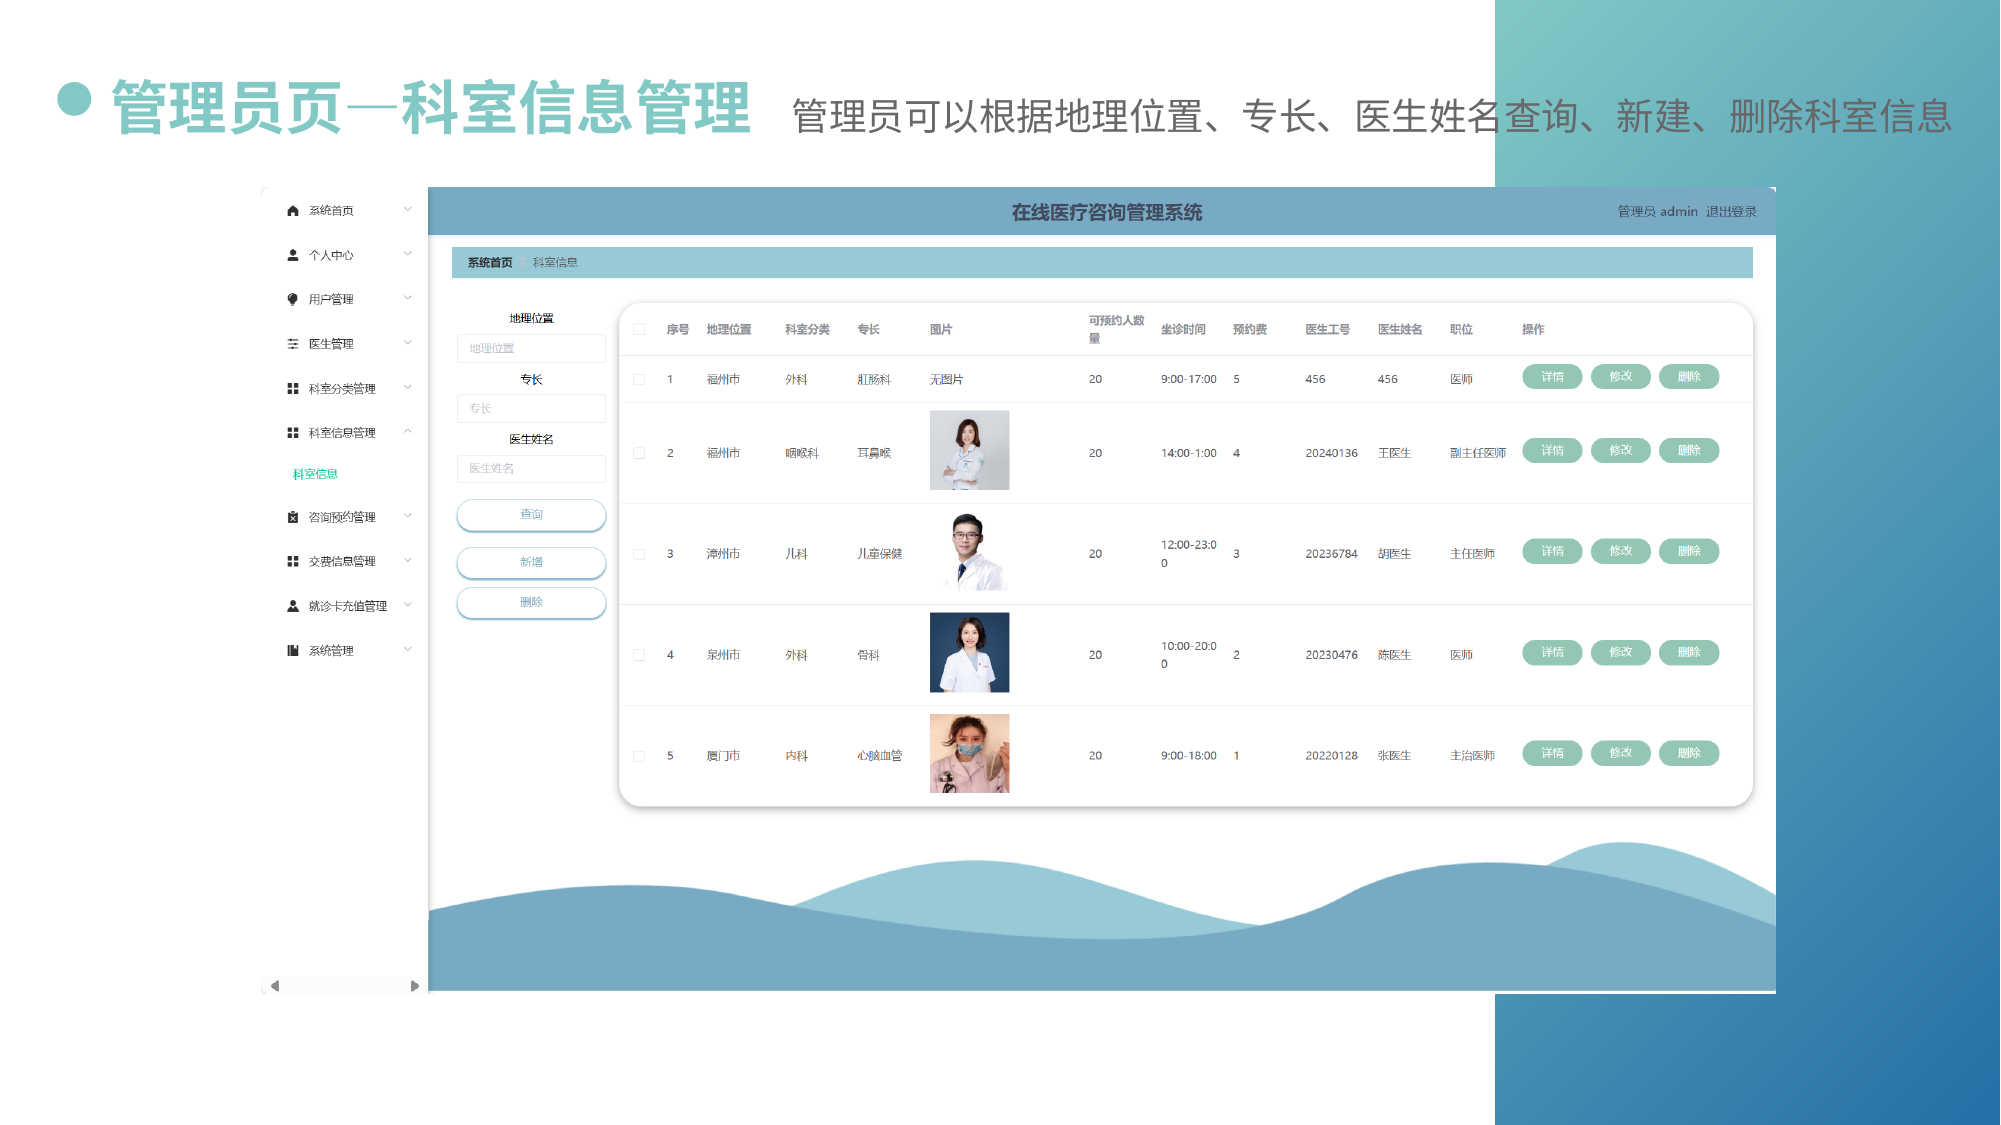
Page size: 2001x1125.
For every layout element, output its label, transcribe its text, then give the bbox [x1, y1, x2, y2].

text_box [1495, 0, 2000, 1125]
text_box 管理员可以根据地理位置、专长、医生姓名查询、新建、删除科室信息 [776, 72, 1977, 146]
text_box 管理员页—科室信息管理 [48, 63, 756, 149]
picture [261, 187, 1776, 994]
